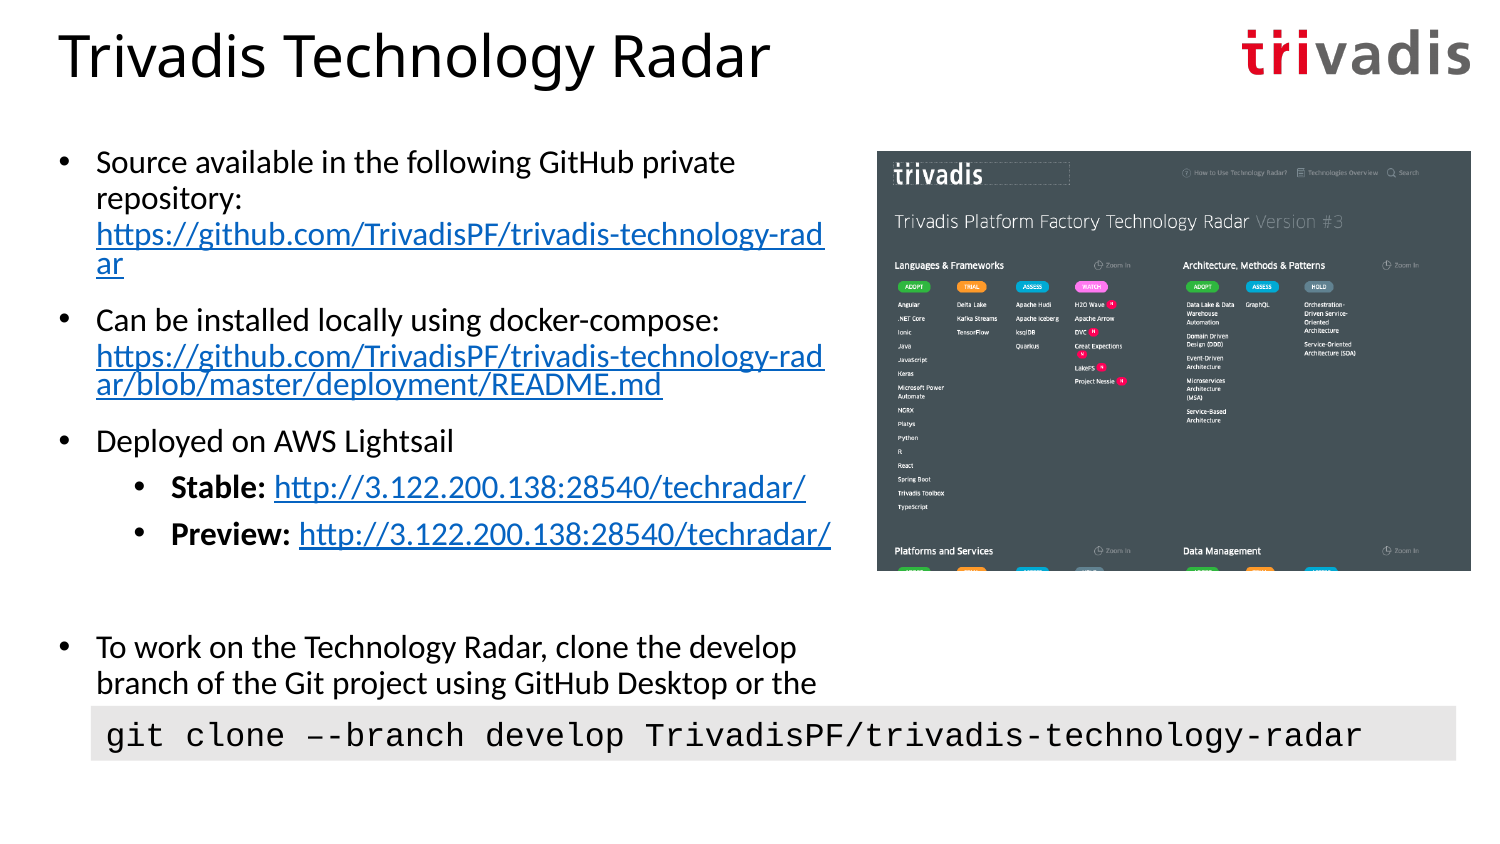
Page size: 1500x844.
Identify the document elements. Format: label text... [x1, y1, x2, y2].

list Source available in the following GitHub private repository: https://github.com/TrivadisPF/trivadis-technology-radar Can be installed locally using docker-compose: https://github.com/TrivadisPF/trivadis-technology-radar/blob/master/deployment/README.md Deployed on AWS Lightsail Stable: http://3.122.200.138:28540/techradar/ Preview: http://3.122.200.138:28540/techradar/ To work on the Technology Radar, clone the develop branch of the Git project using GitHub Desktop or the command line: [43, 137, 850, 767]
title Trivadis Technology Radar [43, 19, 1231, 117]
text_box git clone –-branch develop TrivadisPF/trivadis-technology-radar [90, 705, 1457, 761]
picture [1242, 29, 1470, 75]
picture [877, 151, 1471, 571]
